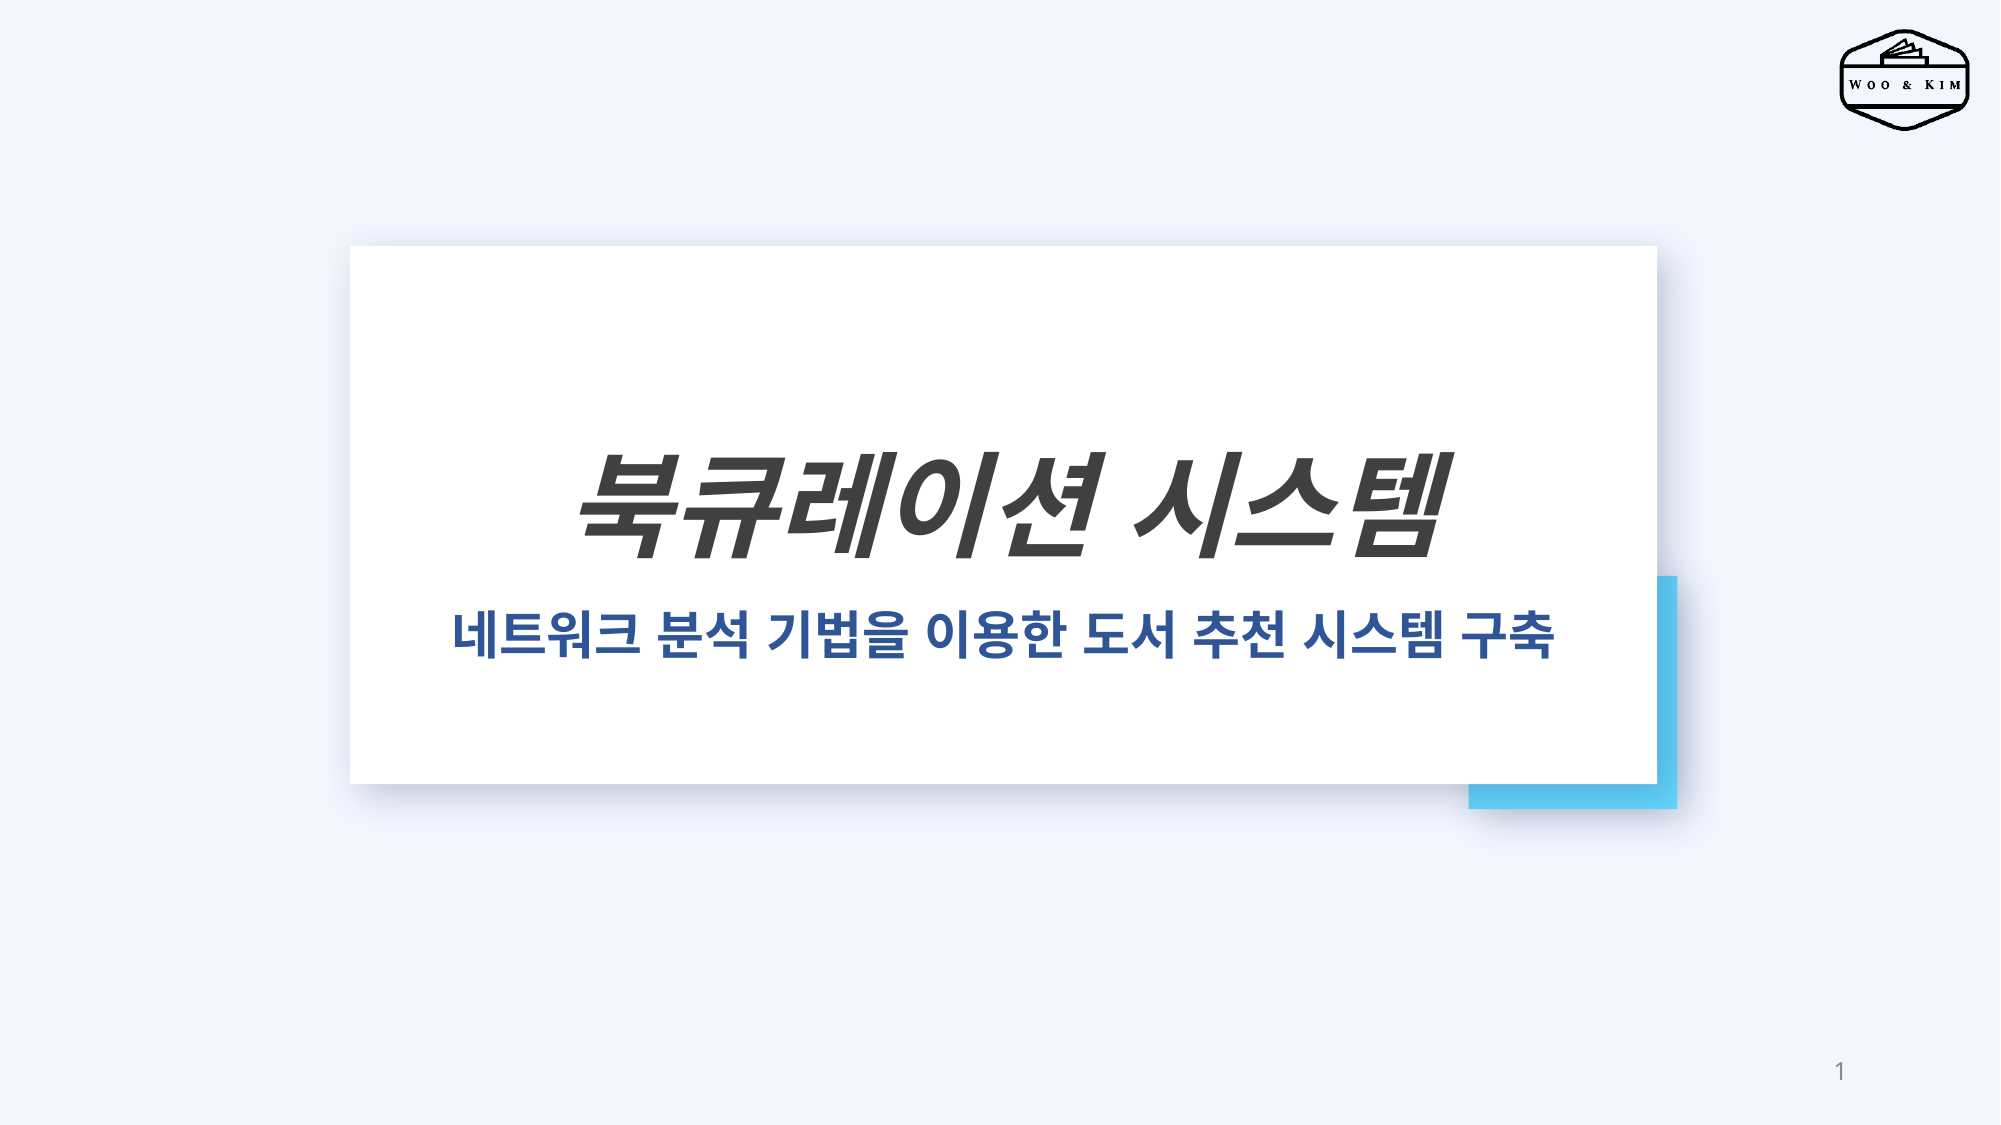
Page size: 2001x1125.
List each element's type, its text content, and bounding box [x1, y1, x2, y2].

text_box [1670, 804, 1678, 810]
slide_number 1 [1412, 1042, 1863, 1103]
picture [1808, 25, 2000, 134]
text_box 북큐레이션 시스템 네트워크 분석 기법을 이용한 도서 추천 시스템 구축 [349, 245, 1658, 785]
